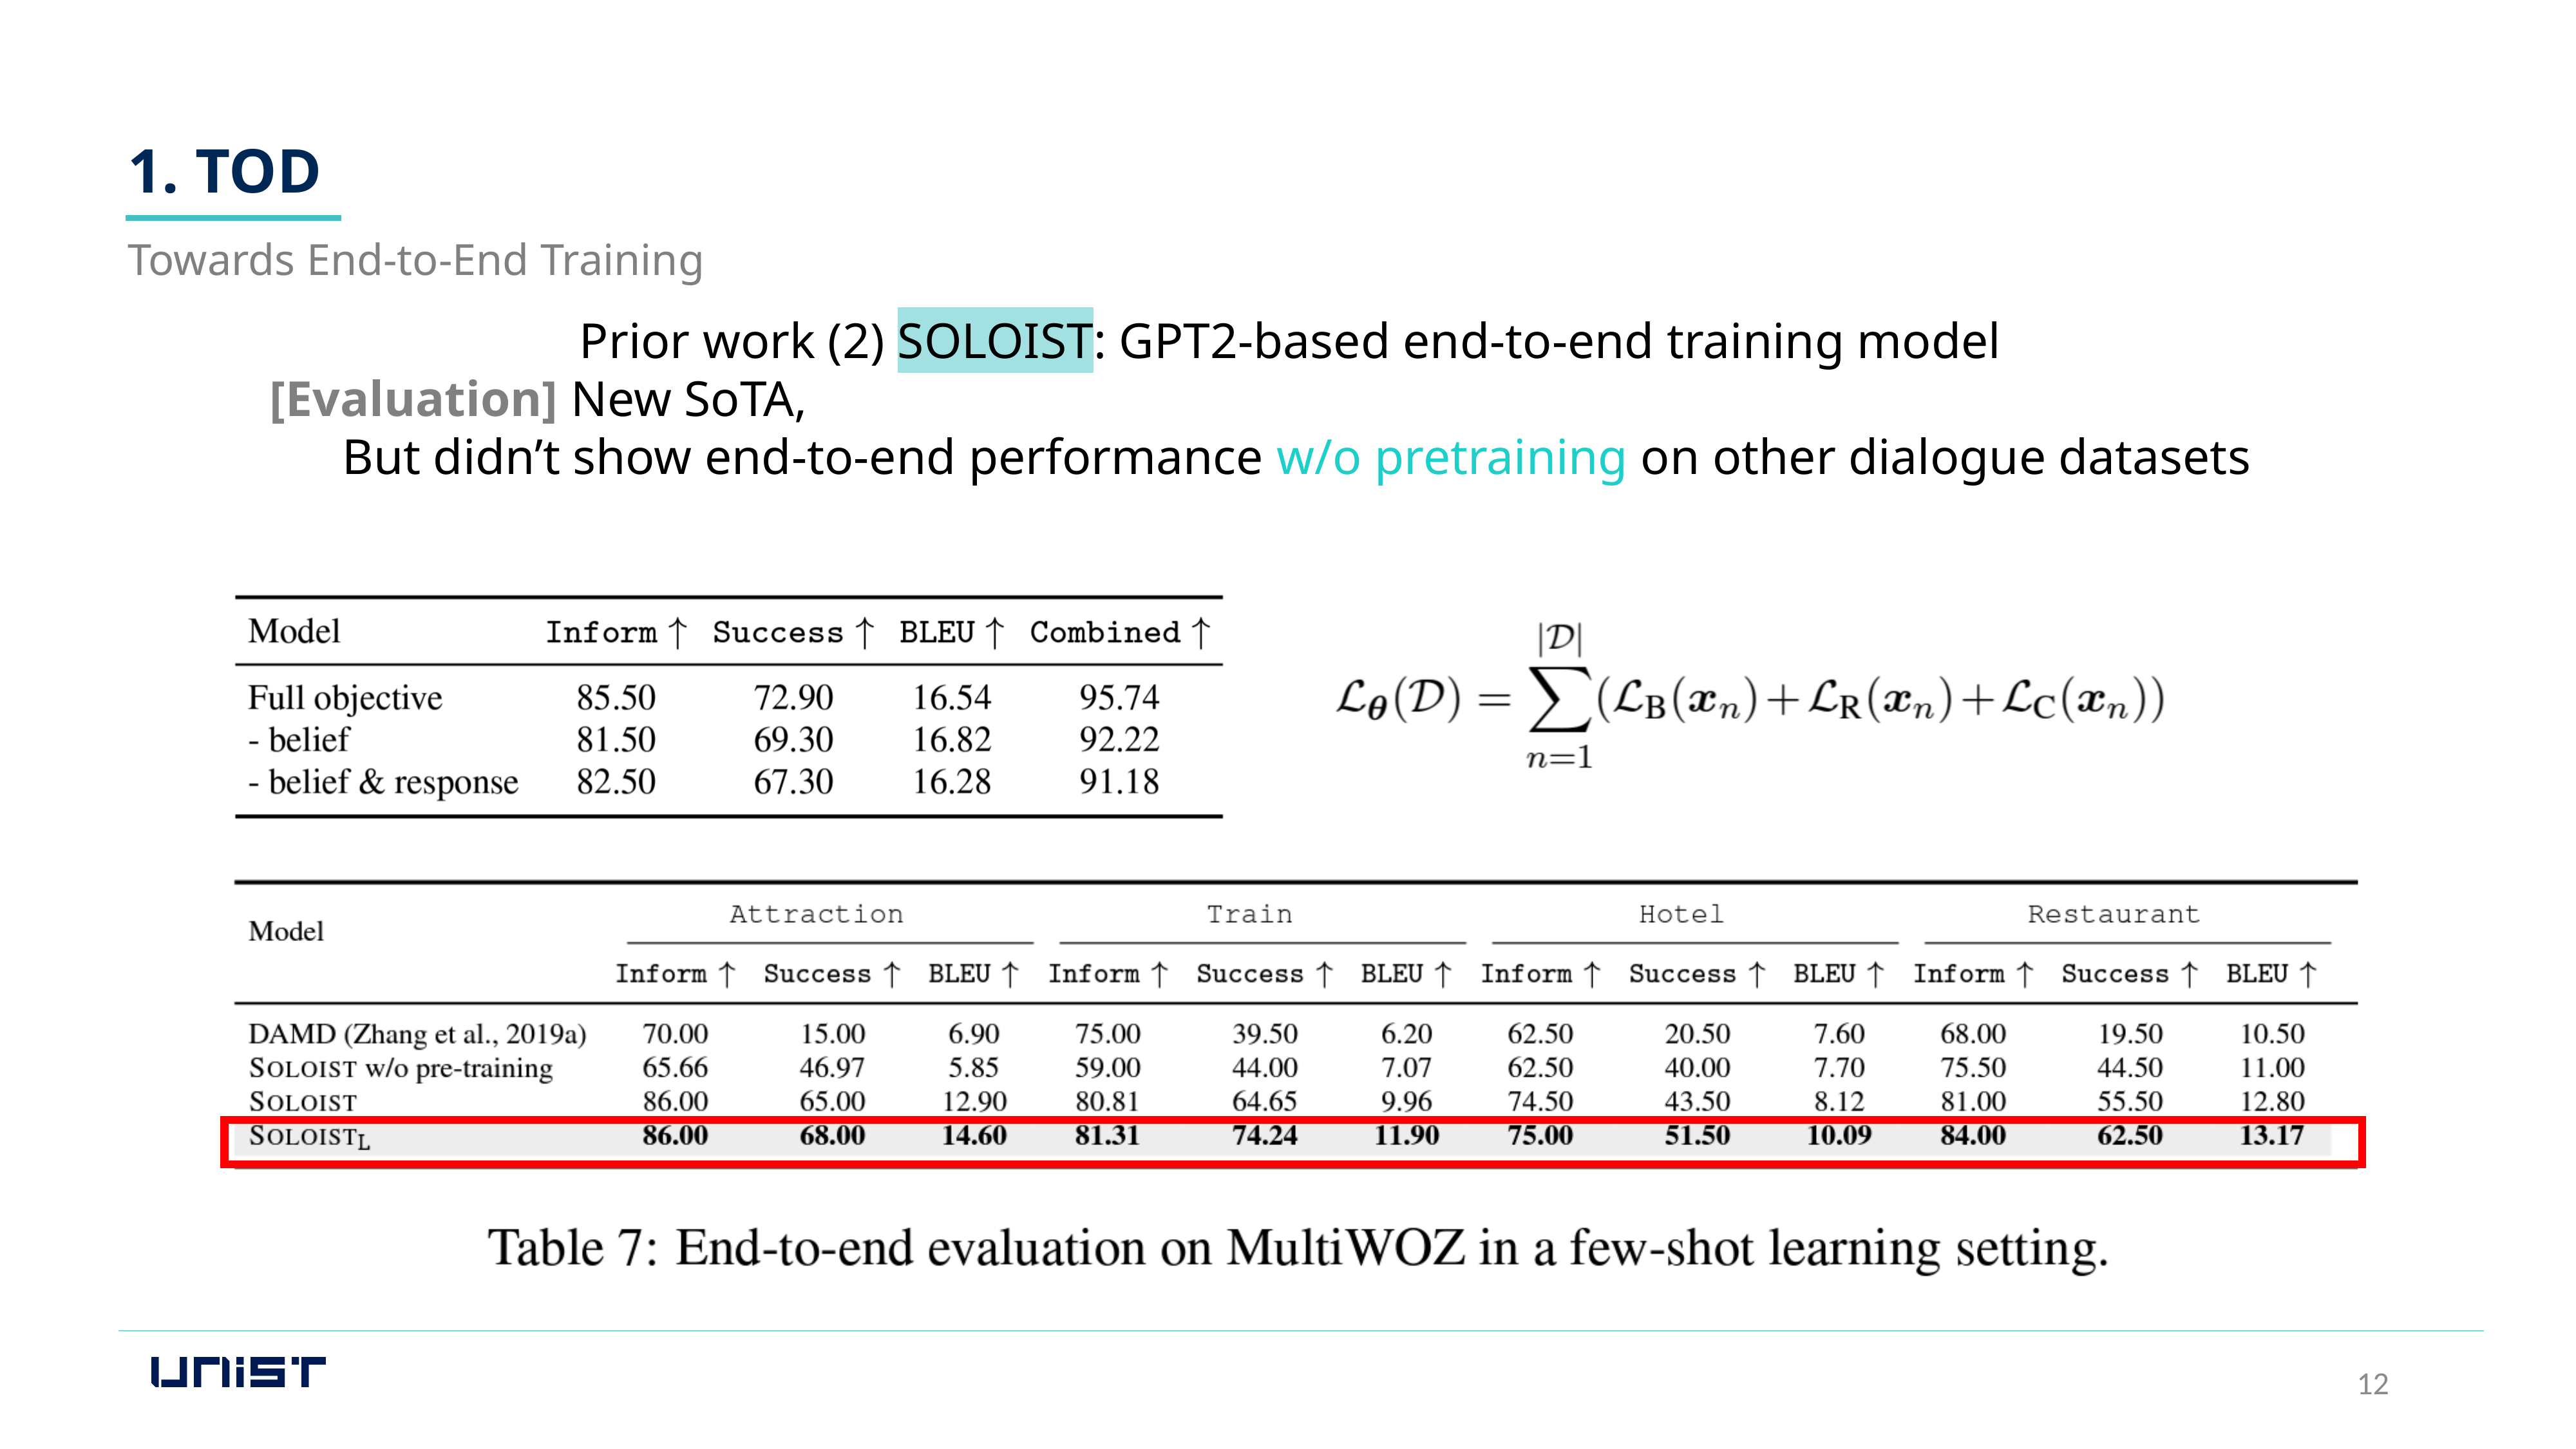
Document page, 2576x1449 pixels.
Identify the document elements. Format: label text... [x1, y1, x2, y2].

text_box Prior work (2) SOLOIST: GPT2-based end-to-end training model [Evaluation] New SoTA, But didn’t show end-to-end performance w/o pretraining on other dialogue datasets [138, 305, 2443, 547]
picture [1323, 612, 2175, 785]
picture [213, 862, 2362, 1283]
picture [151, 1357, 326, 1387]
slide_number 12 [1819, 1343, 2399, 1421]
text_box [118, 128, 1192, 290]
picture [219, 576, 1225, 828]
